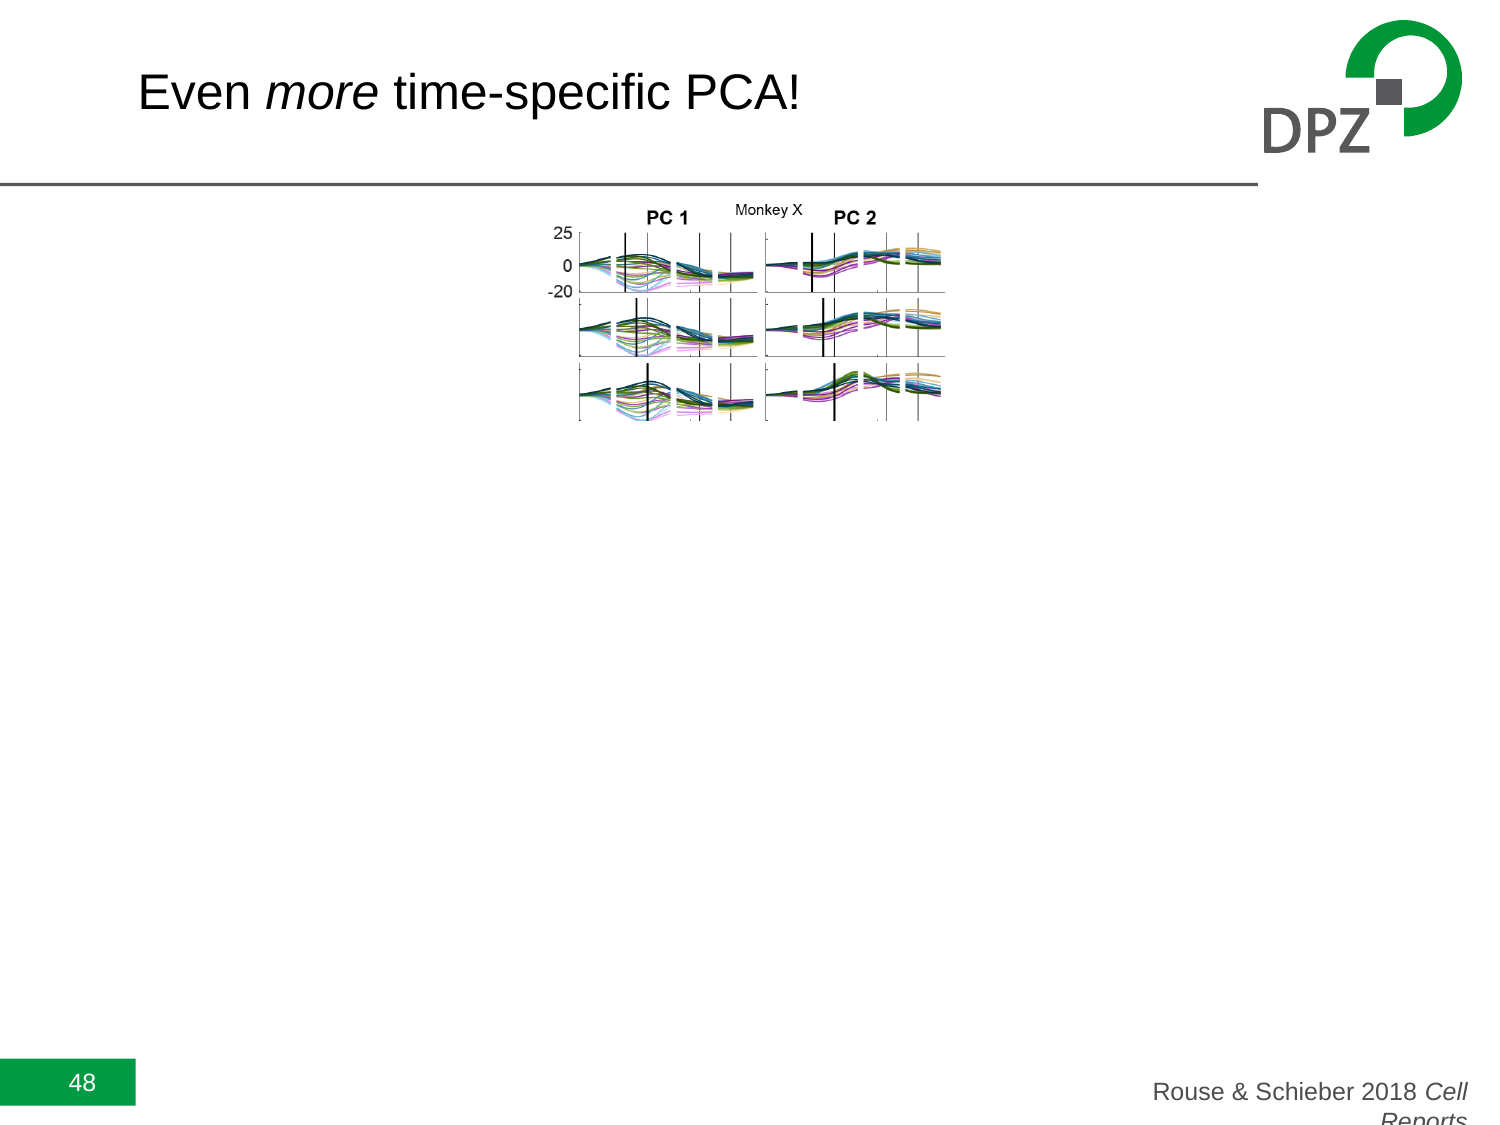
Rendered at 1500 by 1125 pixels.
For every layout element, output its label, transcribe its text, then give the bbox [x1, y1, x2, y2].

title Even more time-specific PCA! [122, 42, 1184, 137]
picture [545, 197, 955, 421]
text_box Rouse & Schieber 2018 Cell Reports [1045, 1067, 1483, 1125]
slide_number 48 [0, 1058, 112, 1123]
